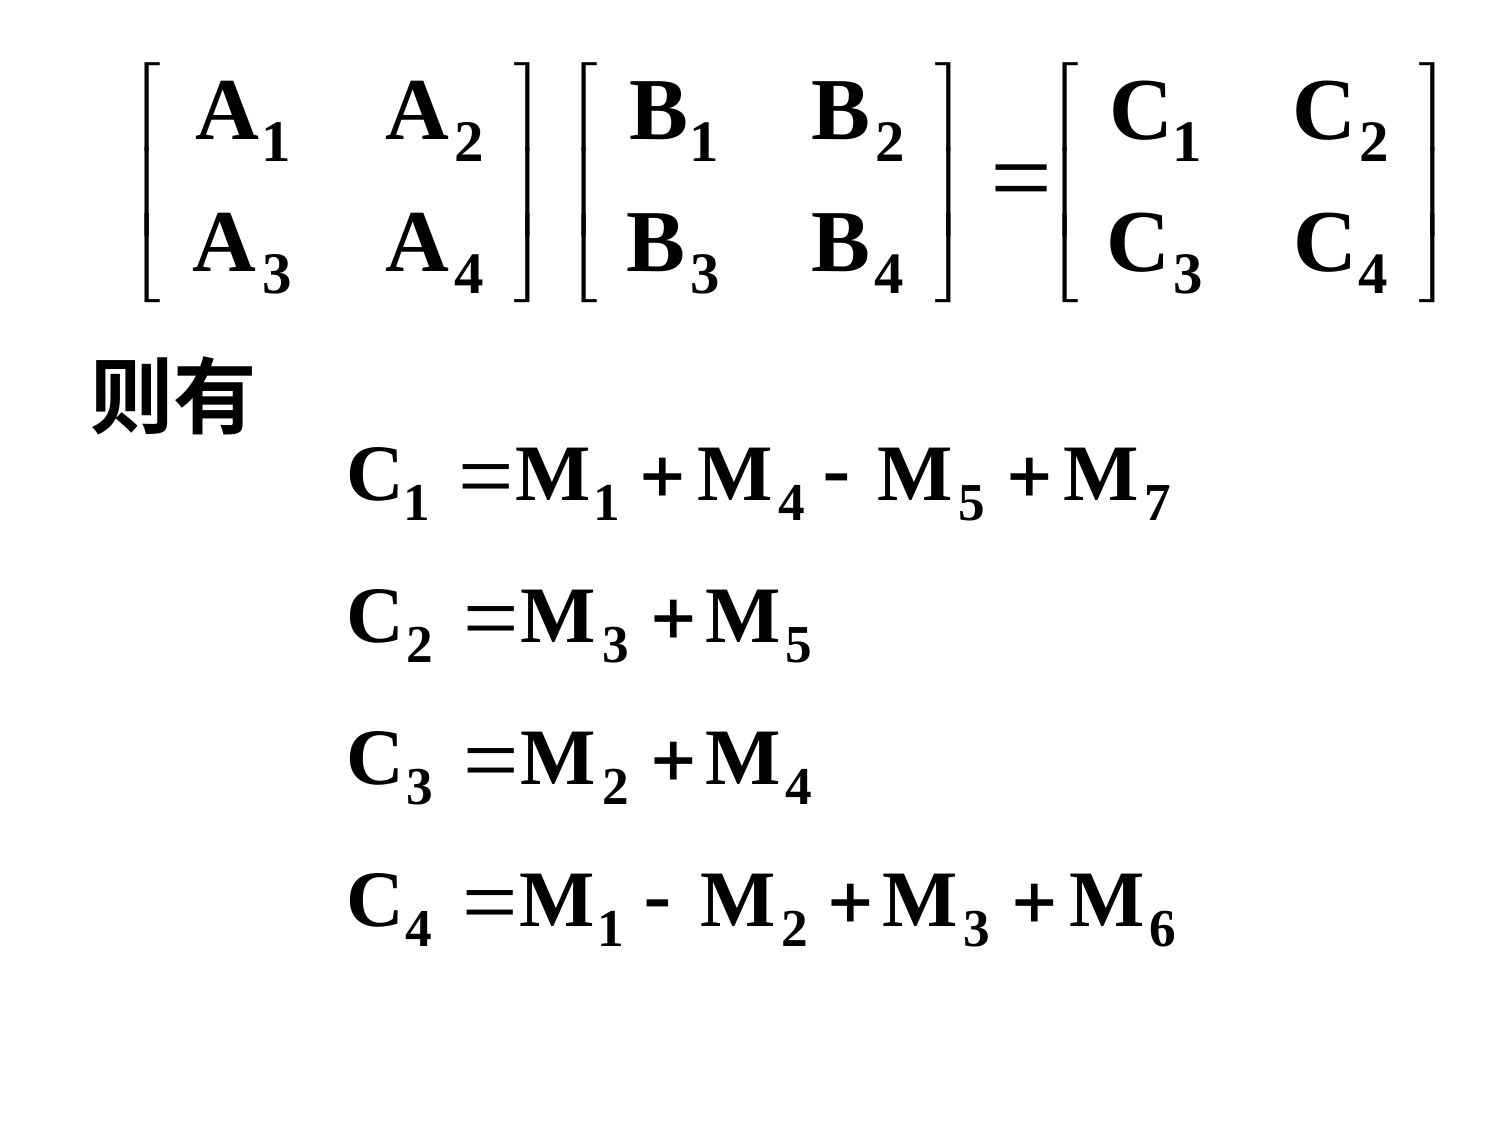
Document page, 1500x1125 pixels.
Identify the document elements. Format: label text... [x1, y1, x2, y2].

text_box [336, 845, 1216, 967]
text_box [336, 420, 1210, 542]
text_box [336, 562, 850, 683]
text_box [560, 42, 972, 323]
list 则有 [75, 220, 1425, 1005]
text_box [336, 703, 850, 825]
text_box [123, 42, 560, 323]
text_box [972, 42, 1467, 323]
